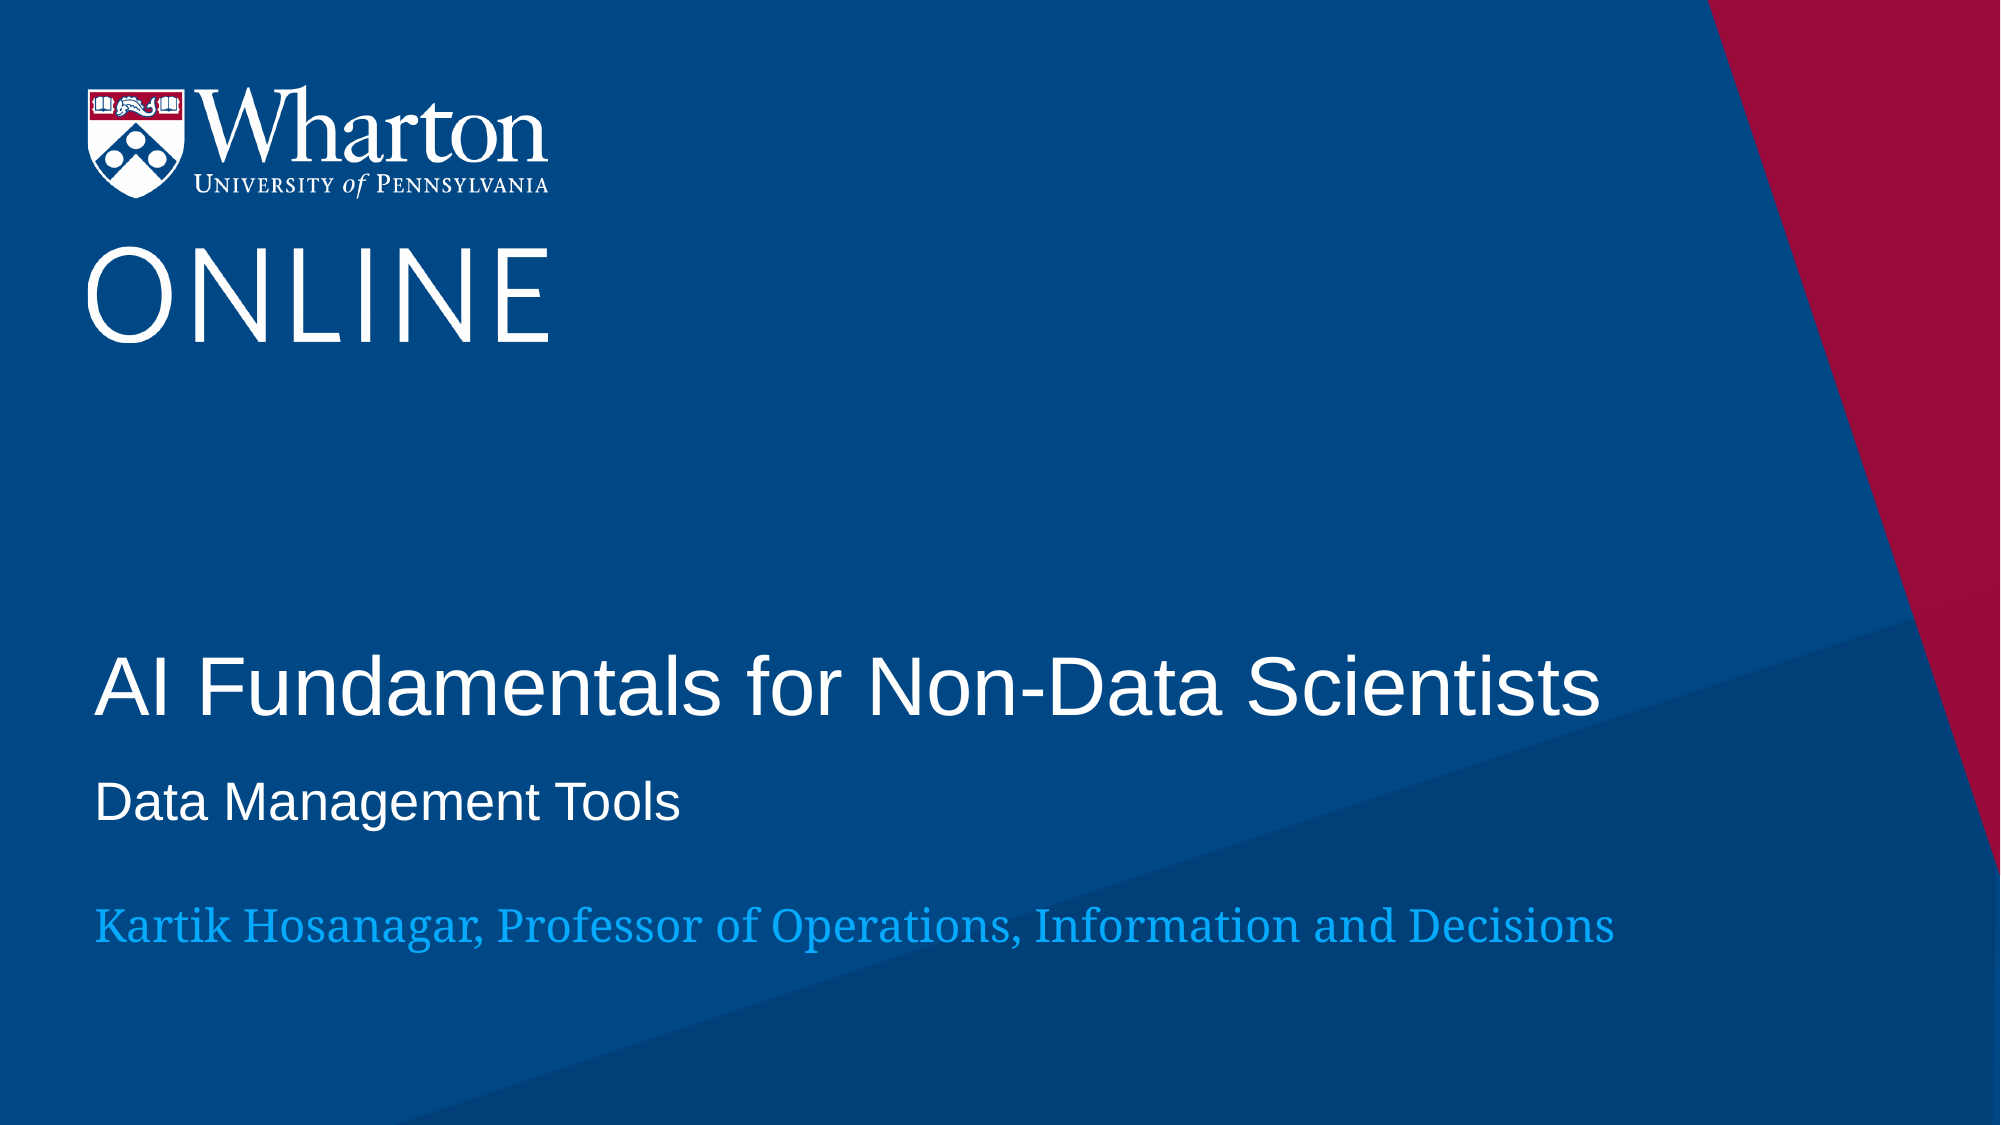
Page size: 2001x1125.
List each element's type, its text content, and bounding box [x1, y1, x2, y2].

picture [87, 85, 548, 343]
title AI Fundamentals for Non-Data Scientists [94, 560, 1875, 734]
text_box Kartik Hosanagar, Professor of Operations, Information and Decisions [94, 890, 1923, 1017]
list Data Management Tools [94, 757, 1771, 866]
